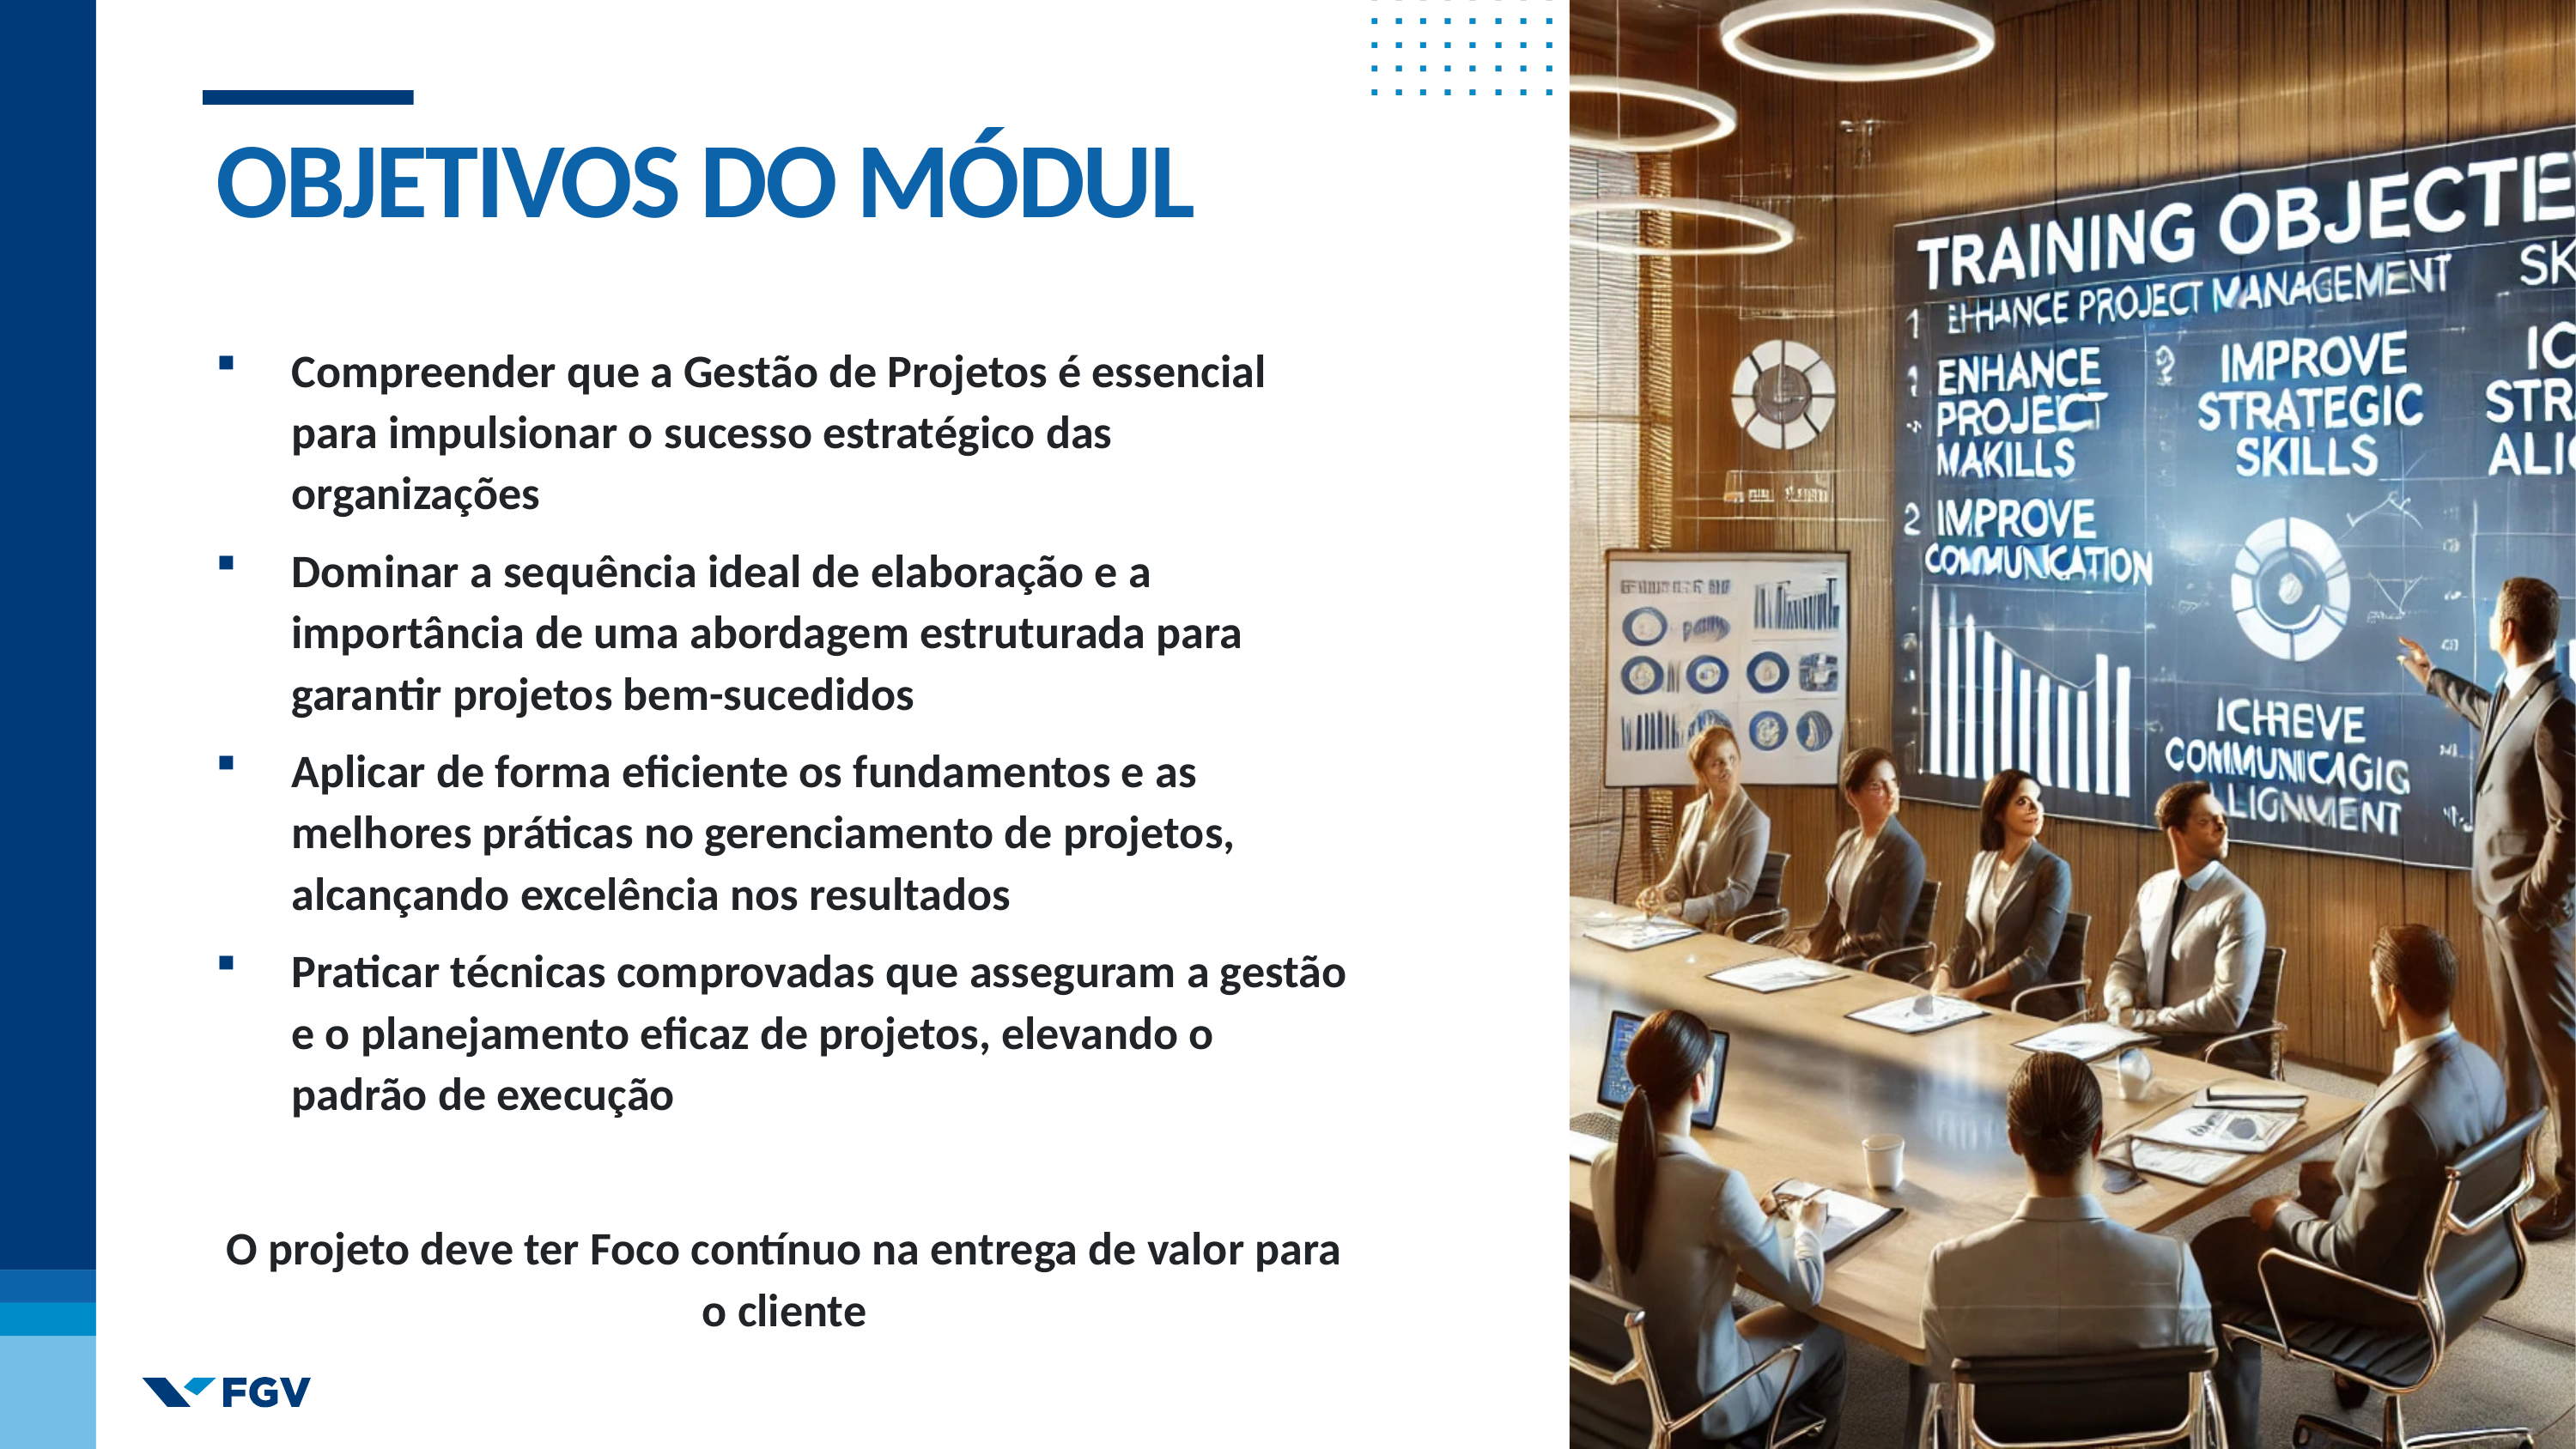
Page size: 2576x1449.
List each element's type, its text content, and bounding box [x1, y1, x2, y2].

list Compreender que a Gestão de Projetos é essencial para impulsionar o sucesso estratégico das organizações Dominar a sequência ideal de elaboração e a importância de uma abordagem estruturada para garantir projetos bem-sucedidos Aplicar de forma eficiente os fundamentos e as melhores práticas no gerenciamento de projetos, alcançando excelência nos resultados Praticar técnicas comprovadas que asseguram a gestão e o planejamento eficaz de projetos, elevando o padrão de execução O projeto deve ter Foco contínuo na entrega de valor para o cliente [203, 329, 1367, 1352]
title OBJETIVOS DO MÓDUL [203, 104, 1367, 246]
picture [1371, 0, 2576, 1449]
